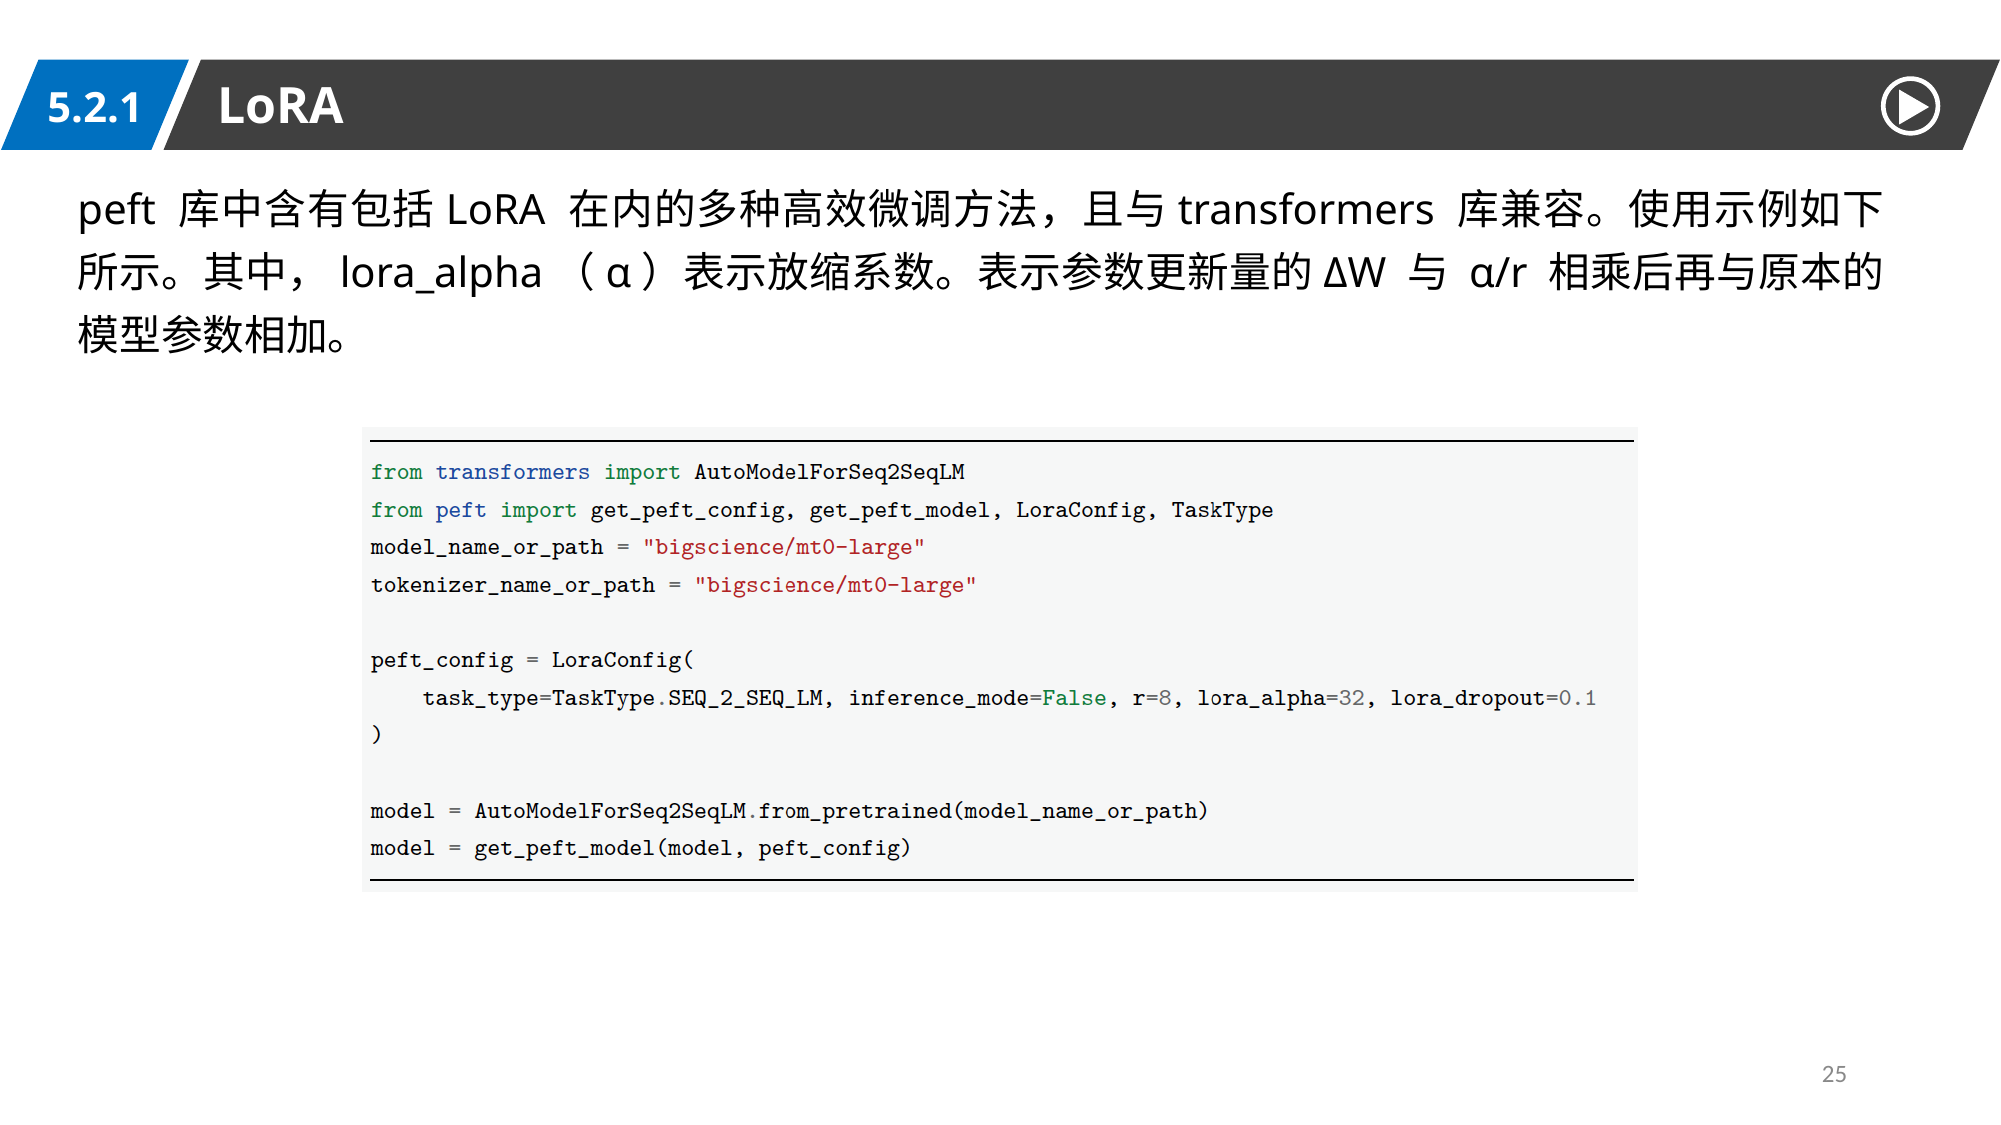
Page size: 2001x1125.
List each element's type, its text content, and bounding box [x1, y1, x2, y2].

text_box LoRA [202, 66, 359, 142]
picture [362, 426, 1638, 892]
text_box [1883, 78, 1939, 134]
text_box [32, 59, 189, 120]
text_box [1, 89, 157, 150]
text_box peft 库中含有包括LoRA 在内的多种高效微调方法，且与transformers 库兼容。使用示例如下所示。其中，lora_alpha（α）表示放缩系数。表示参数更新量的ΔW 与 α/r 相乘后再与原本的模型参数相加。 [62, 163, 1900, 366]
text_box 5.2.1 [26, 73, 164, 138]
text_box [163, 59, 2000, 150]
slide_number 25 [1412, 1042, 1863, 1103]
